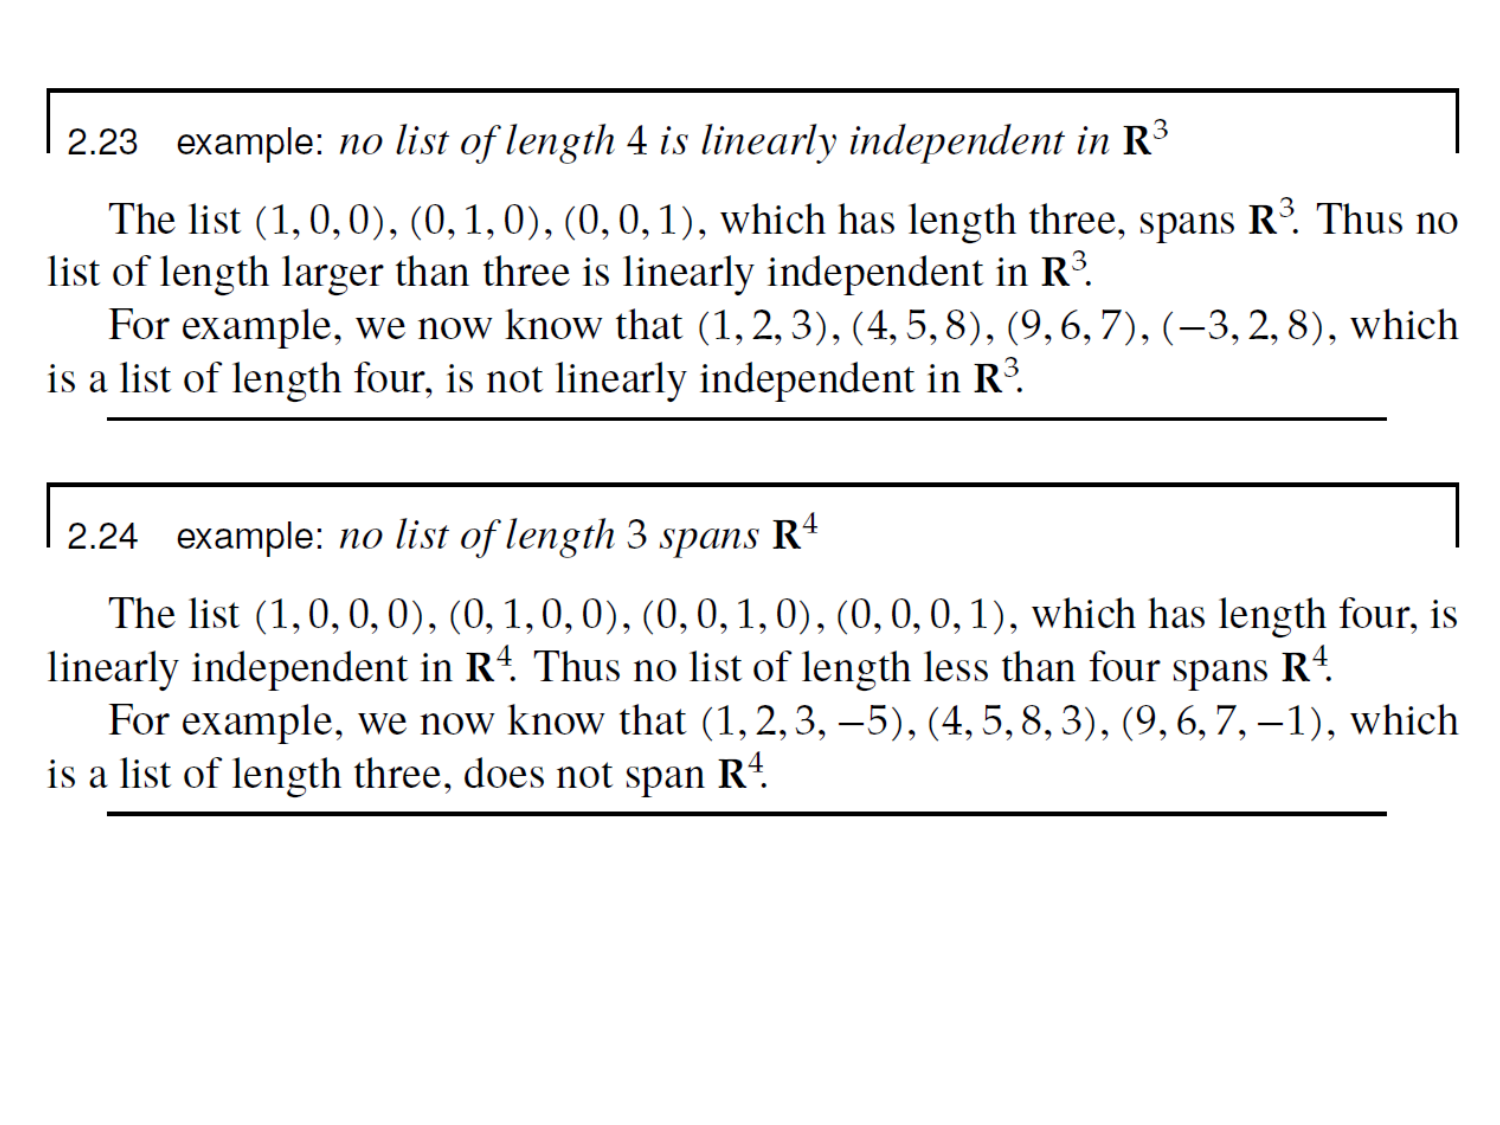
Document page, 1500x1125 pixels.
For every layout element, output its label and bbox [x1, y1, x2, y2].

picture [36, 74, 1464, 827]
